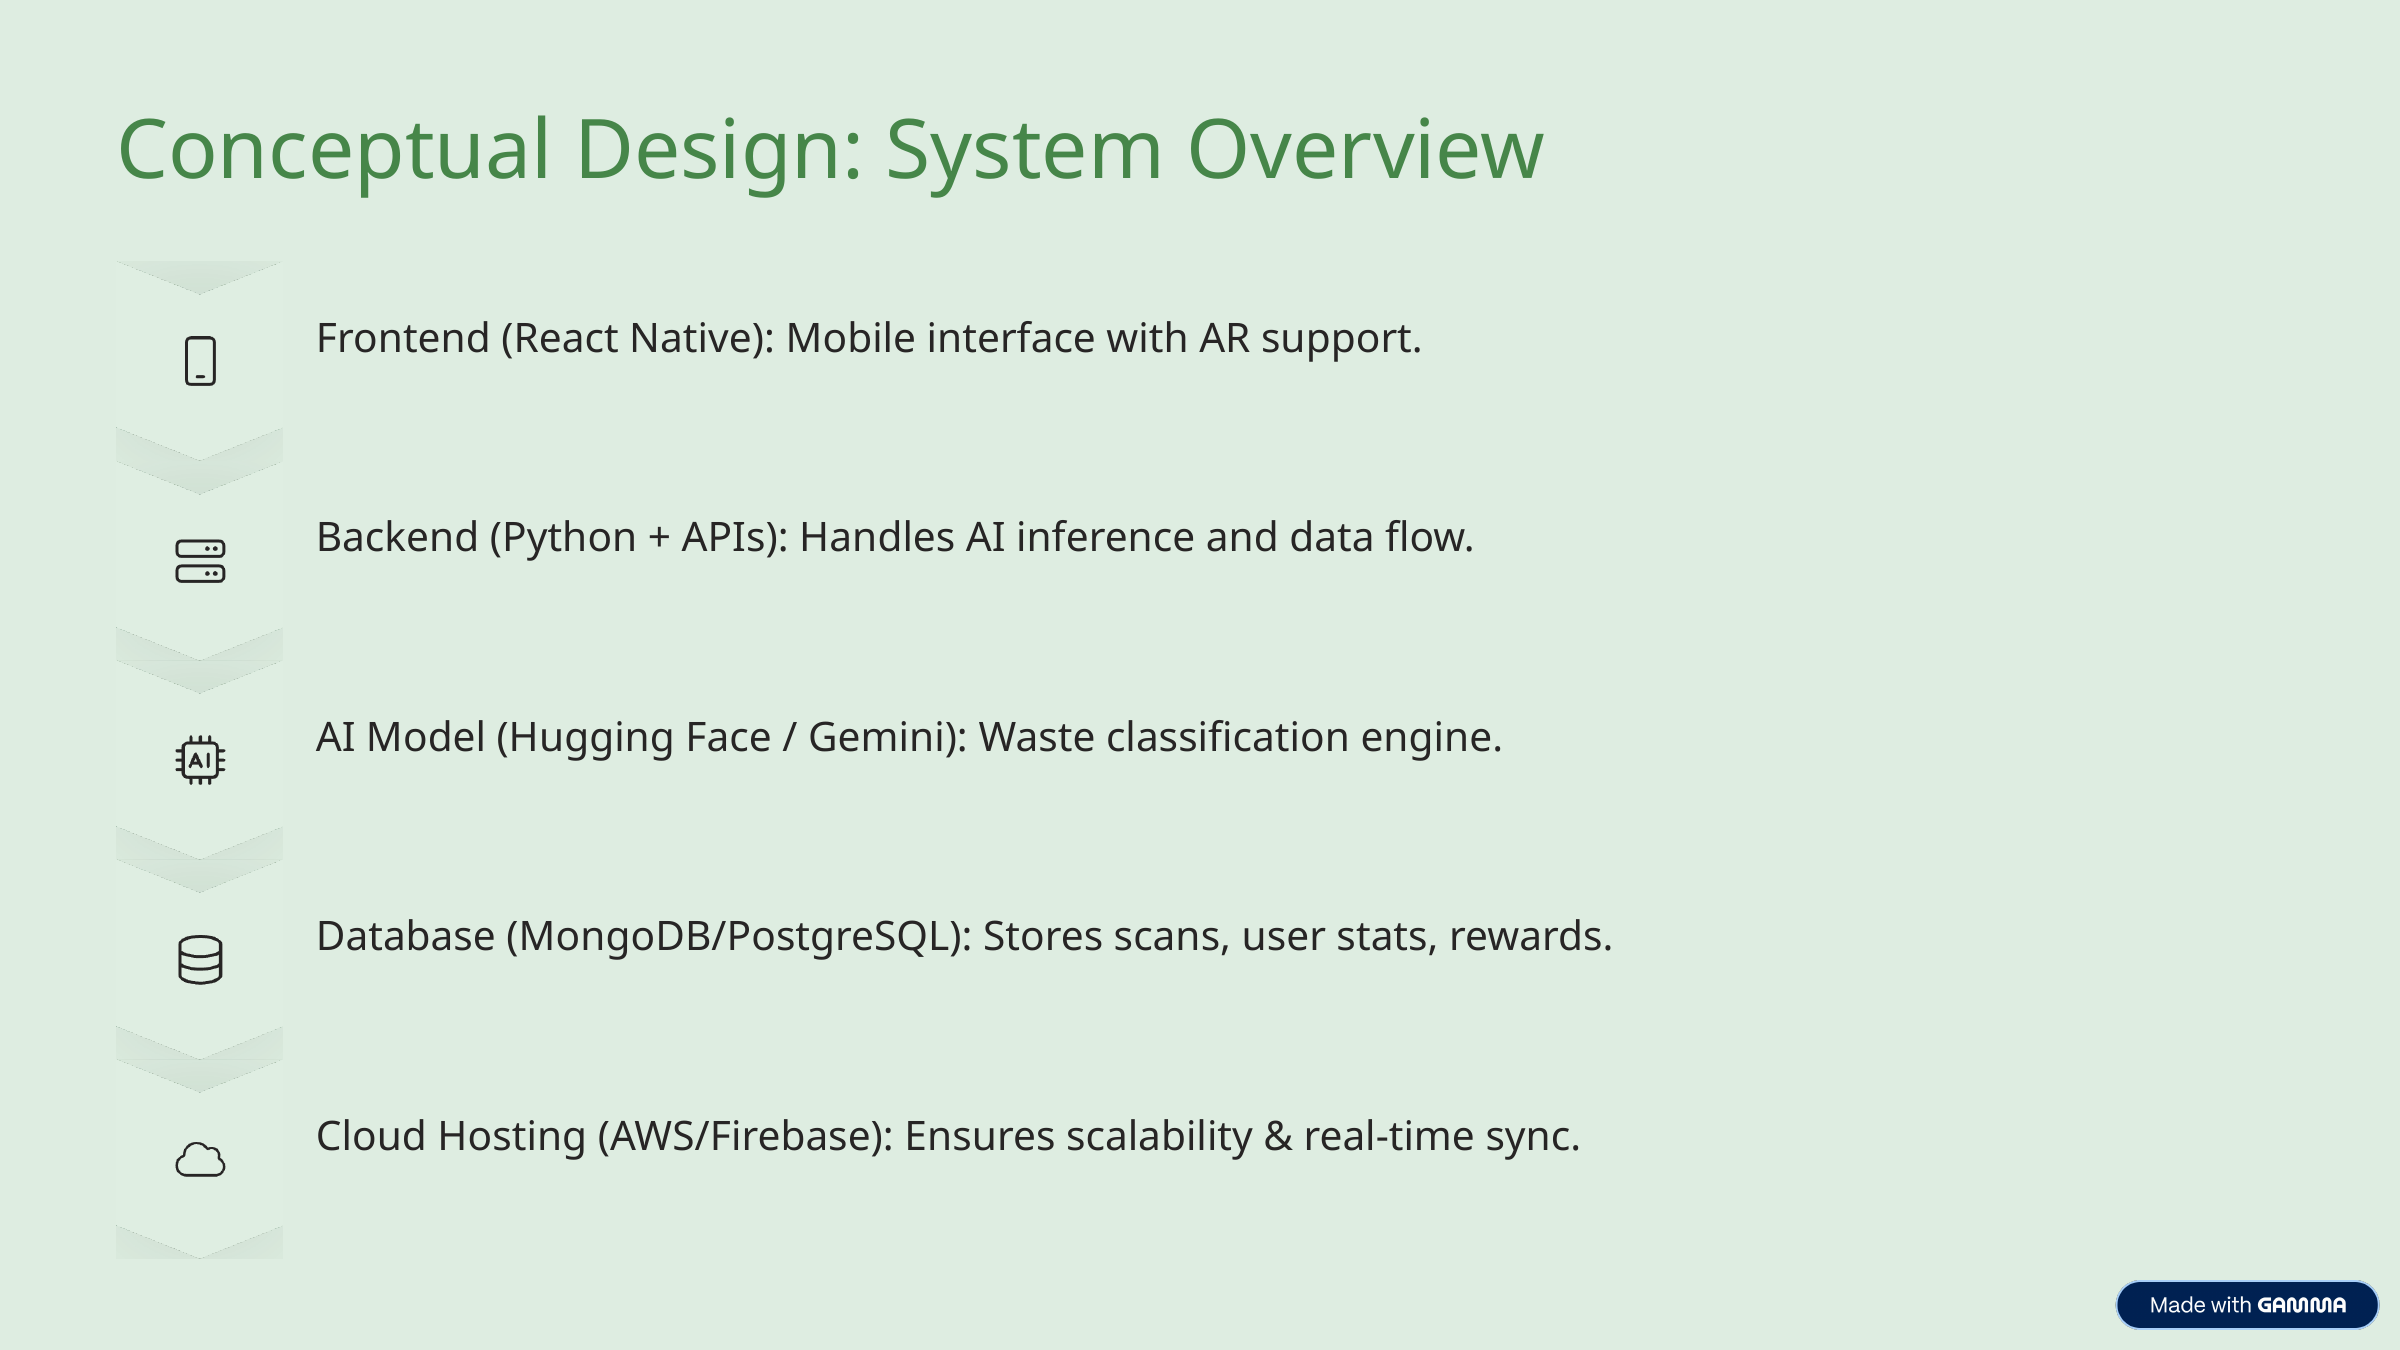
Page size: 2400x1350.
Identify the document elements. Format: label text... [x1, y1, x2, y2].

picture [2106, 1271, 2389, 1339]
text_box AI Model (Hugging Face / Gemini): Waste classification engine. [315, 693, 2284, 761]
picture [116, 261, 283, 1259]
text_box Frontend (React Native): Mobile interface with AR support. [315, 294, 2284, 362]
text_box Cloud Hosting (AWS/Firebase): Ensures scalability & real-time sync. [315, 1092, 2284, 1159]
text_box Database (MongoDB/PostgreSQL): Stores scans, user stats, rewards. [315, 893, 2284, 960]
text_box Backend (Python + APIs): Handles AI inference and data flow. [315, 494, 2284, 561]
text_box Conceptual Design: System Overview [116, 91, 1707, 196]
